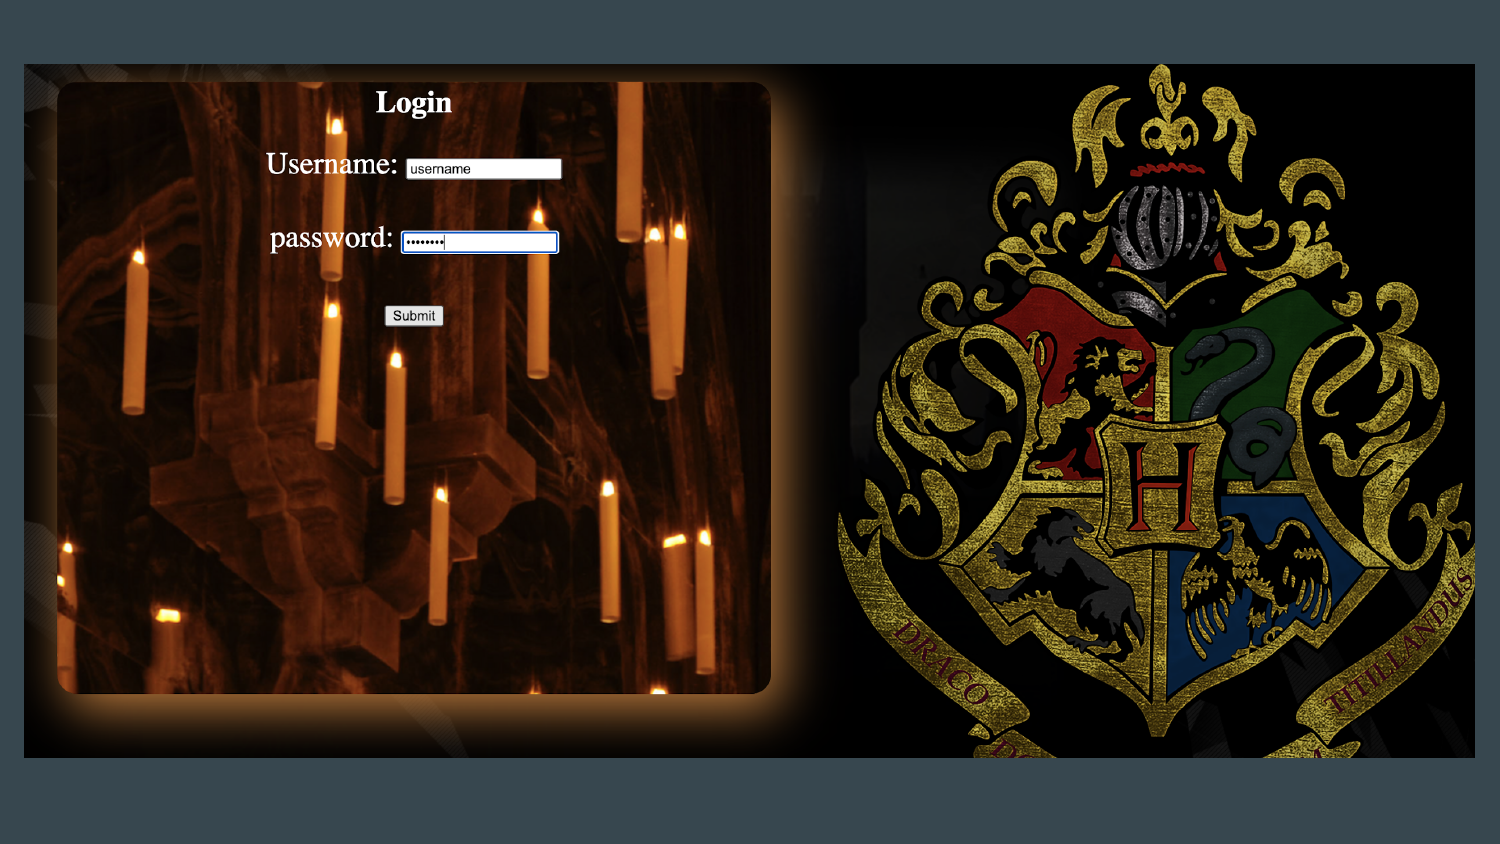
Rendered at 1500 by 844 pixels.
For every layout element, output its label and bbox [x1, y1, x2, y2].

picture [24, 64, 1476, 759]
